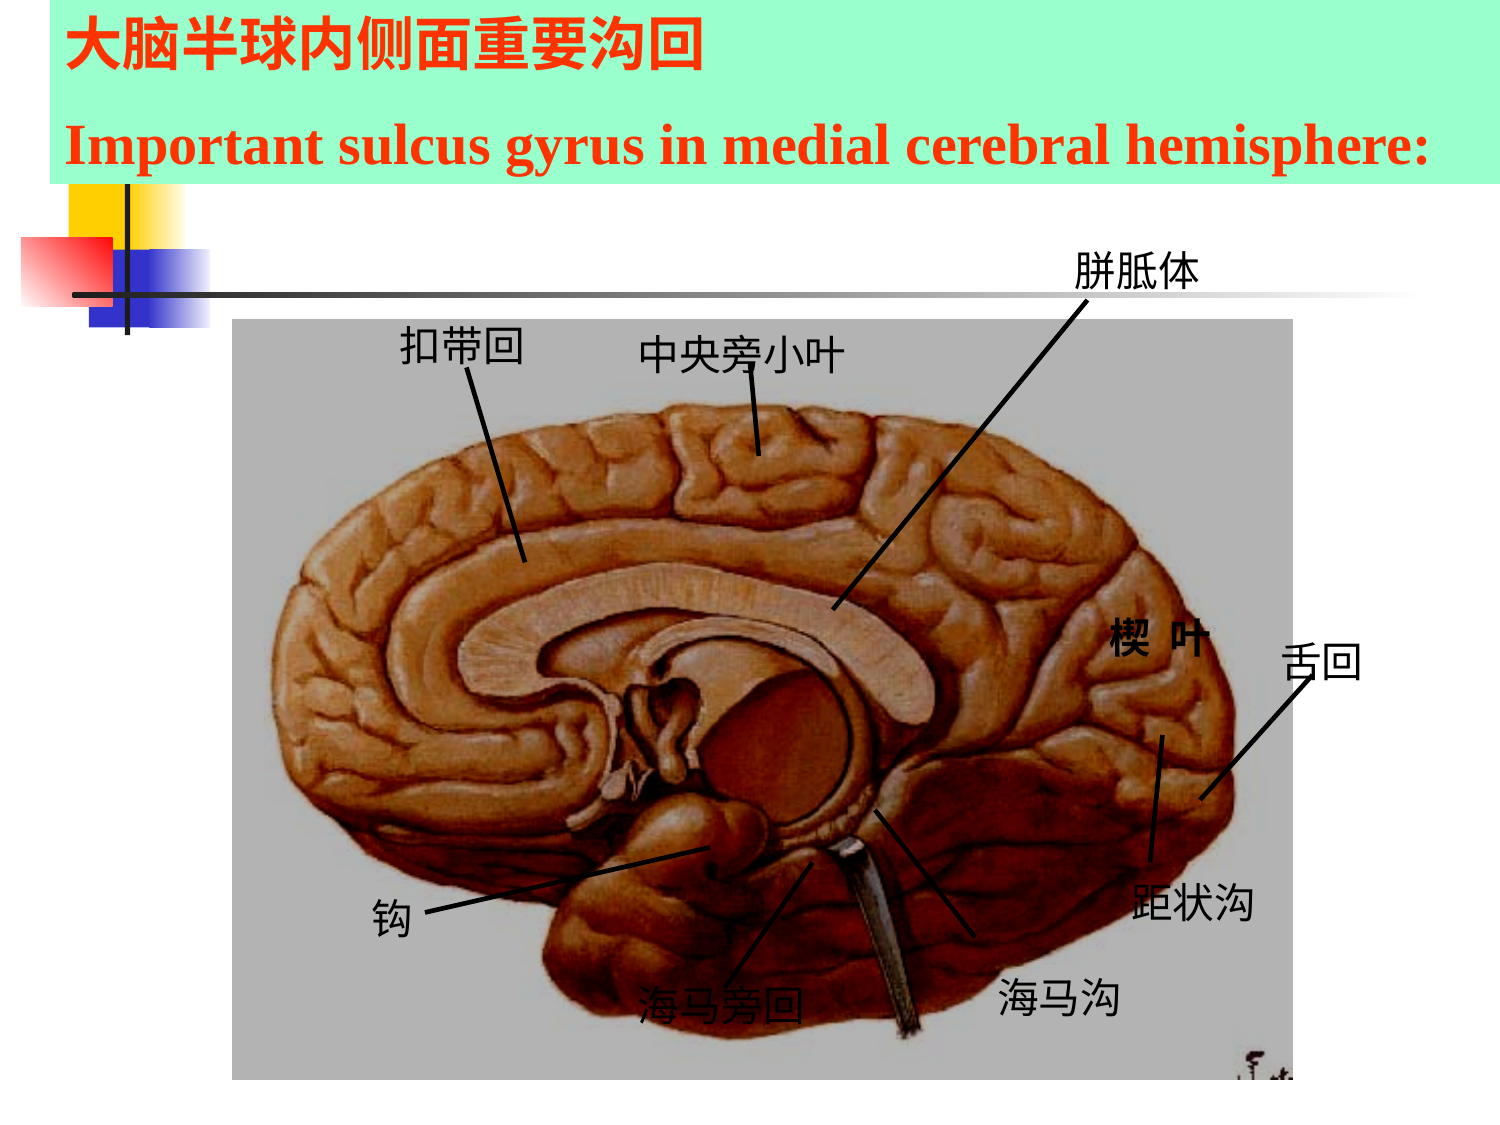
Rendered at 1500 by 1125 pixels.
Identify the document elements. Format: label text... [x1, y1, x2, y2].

text_box 胼胝体 [975, 237, 1300, 303]
text_box 大脑半球内侧面重要沟回 Important sulcus gyrus in medial cerebral hemisphere: [50, 0, 1500, 184]
text_box 距状沟 [1296, 869, 1304, 935]
picture [232, 319, 1293, 1081]
text_box 舌回 [1296, 641, 1422, 692]
